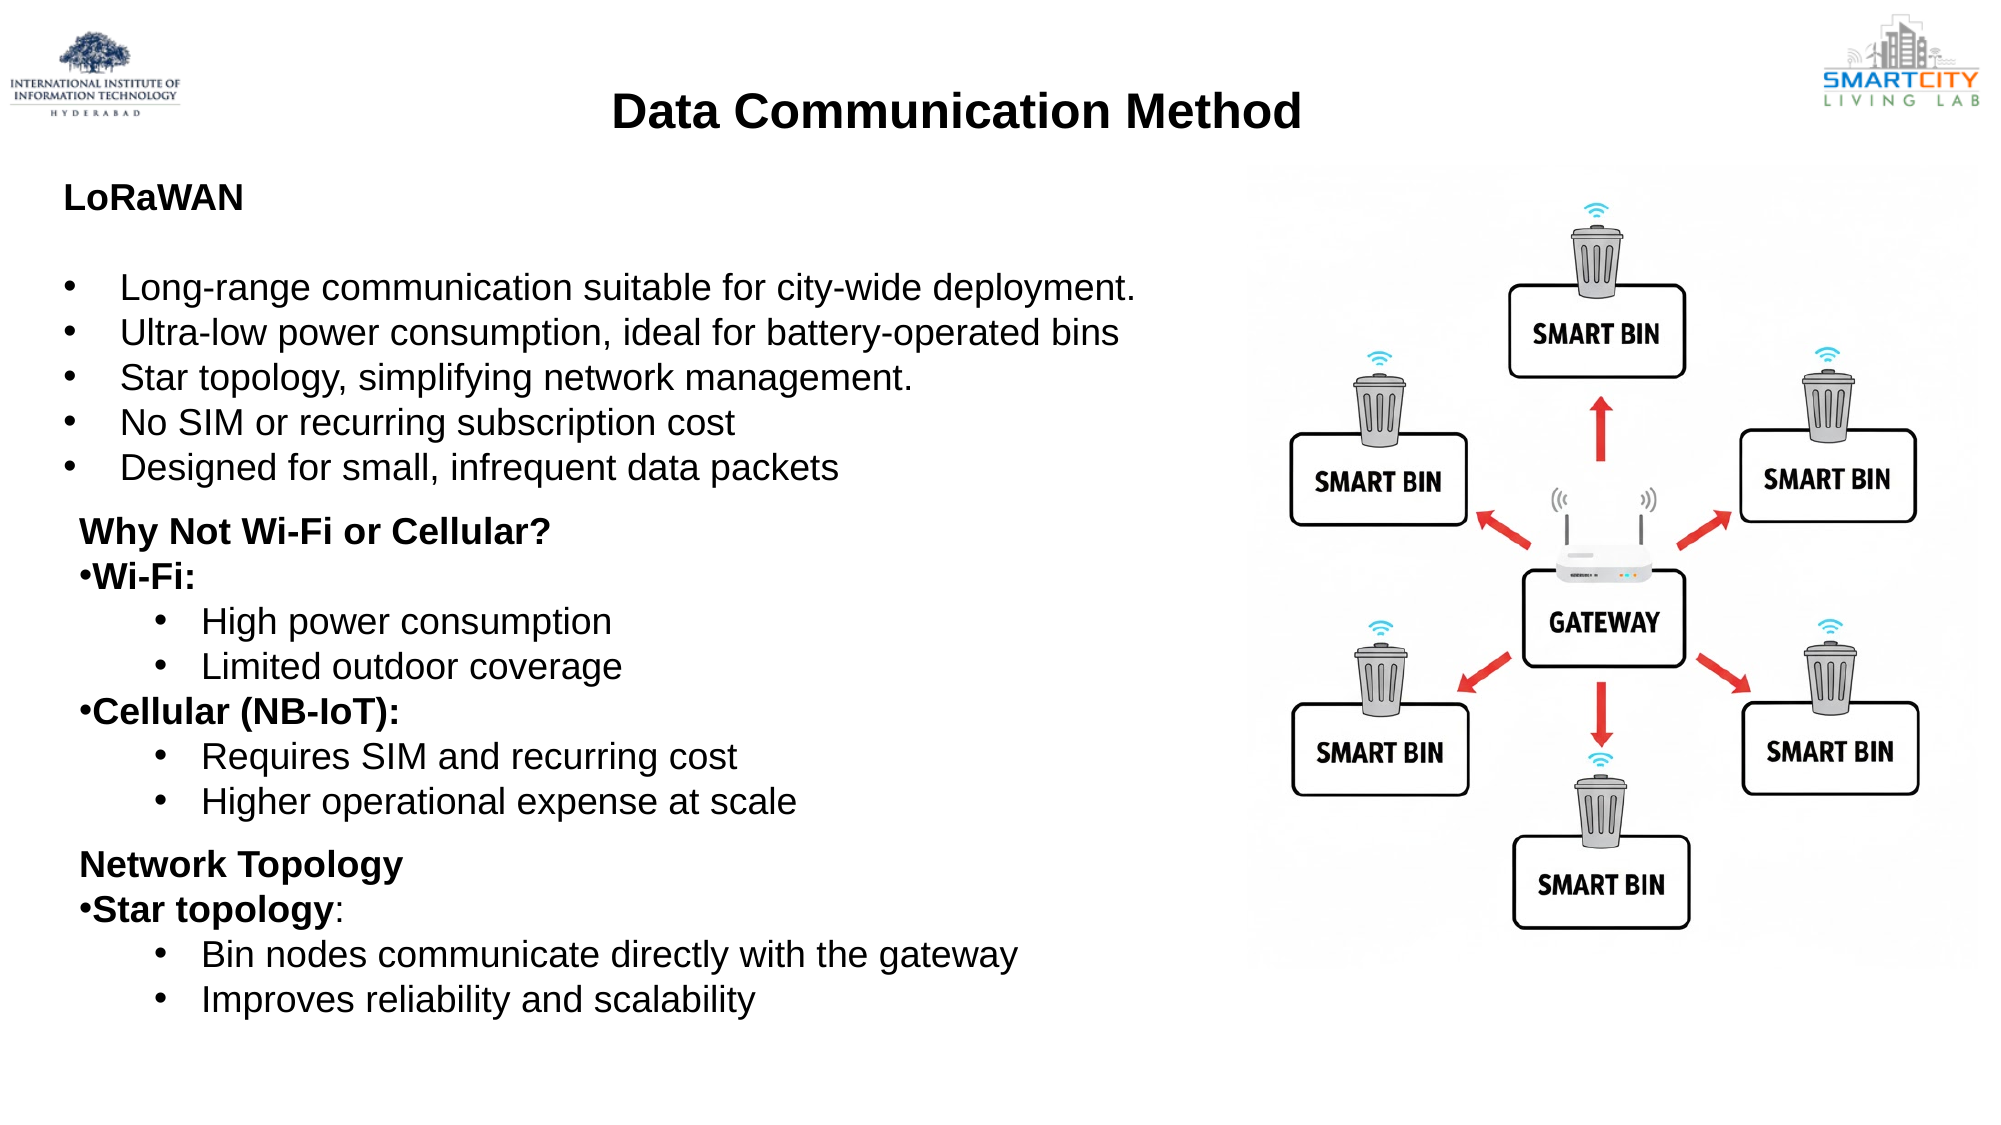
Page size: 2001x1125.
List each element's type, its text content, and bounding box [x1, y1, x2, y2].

text_box Data Communication Method [596, 71, 1597, 147]
picture [1247, 165, 1978, 969]
text_box LoRaWAN Long-range communication suitable for city-wide deployment. Ultra-low power consumption, ideal for battery-operated bins Star topology, simplifying network management. No SIM or recurring subscription cost Designed for small, infrequent data packets [48, 165, 1247, 766]
text_box Why Not Wi-Fi or Cellular? Wi-Fi: High power consumption Limited outdoor coverage Cellular (NB-IoT): Requires SIM and recurring cost Higher operational expense at scale [64, 499, 1065, 830]
text_box Network Topology Star topology: Bin nodes communicate directly with the gateway Improves reliability and scalability [64, 833, 1065, 1028]
picture [2, 15, 192, 128]
picture [1814, 0, 2000, 128]
